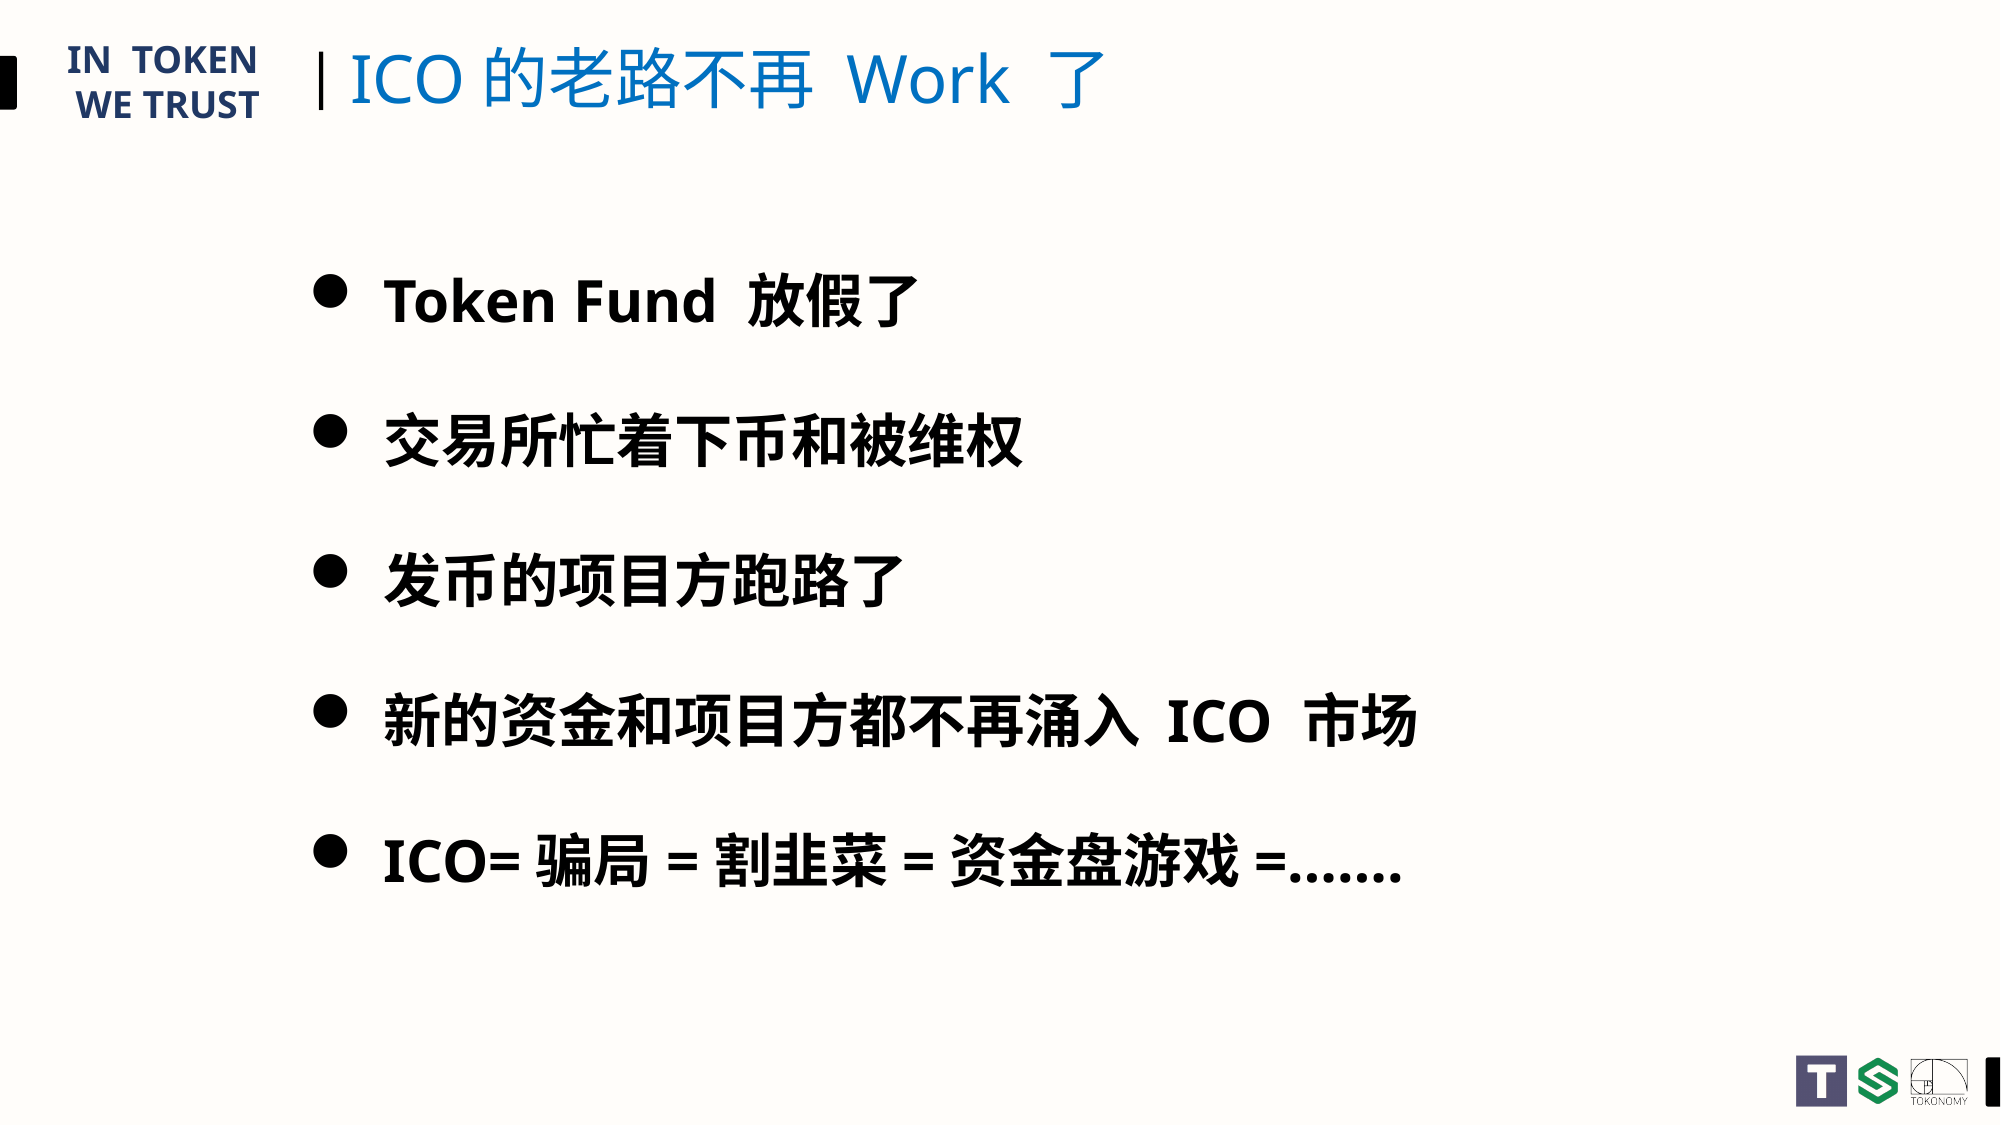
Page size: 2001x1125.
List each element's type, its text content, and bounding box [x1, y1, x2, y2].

text_box Token Fund 放假了 交易所忙着下币和被维权 发币的项目方跑路了 新的资金和项目方都不再涌入 ICO 市场 ICO=骗局=割韭菜=资金盘游戏=……. [293, 186, 1707, 902]
picture [1788, 1048, 1852, 1110]
title ICO的老路不再 Work 了 [334, 38, 1748, 125]
picture [1858, 1057, 1969, 1109]
